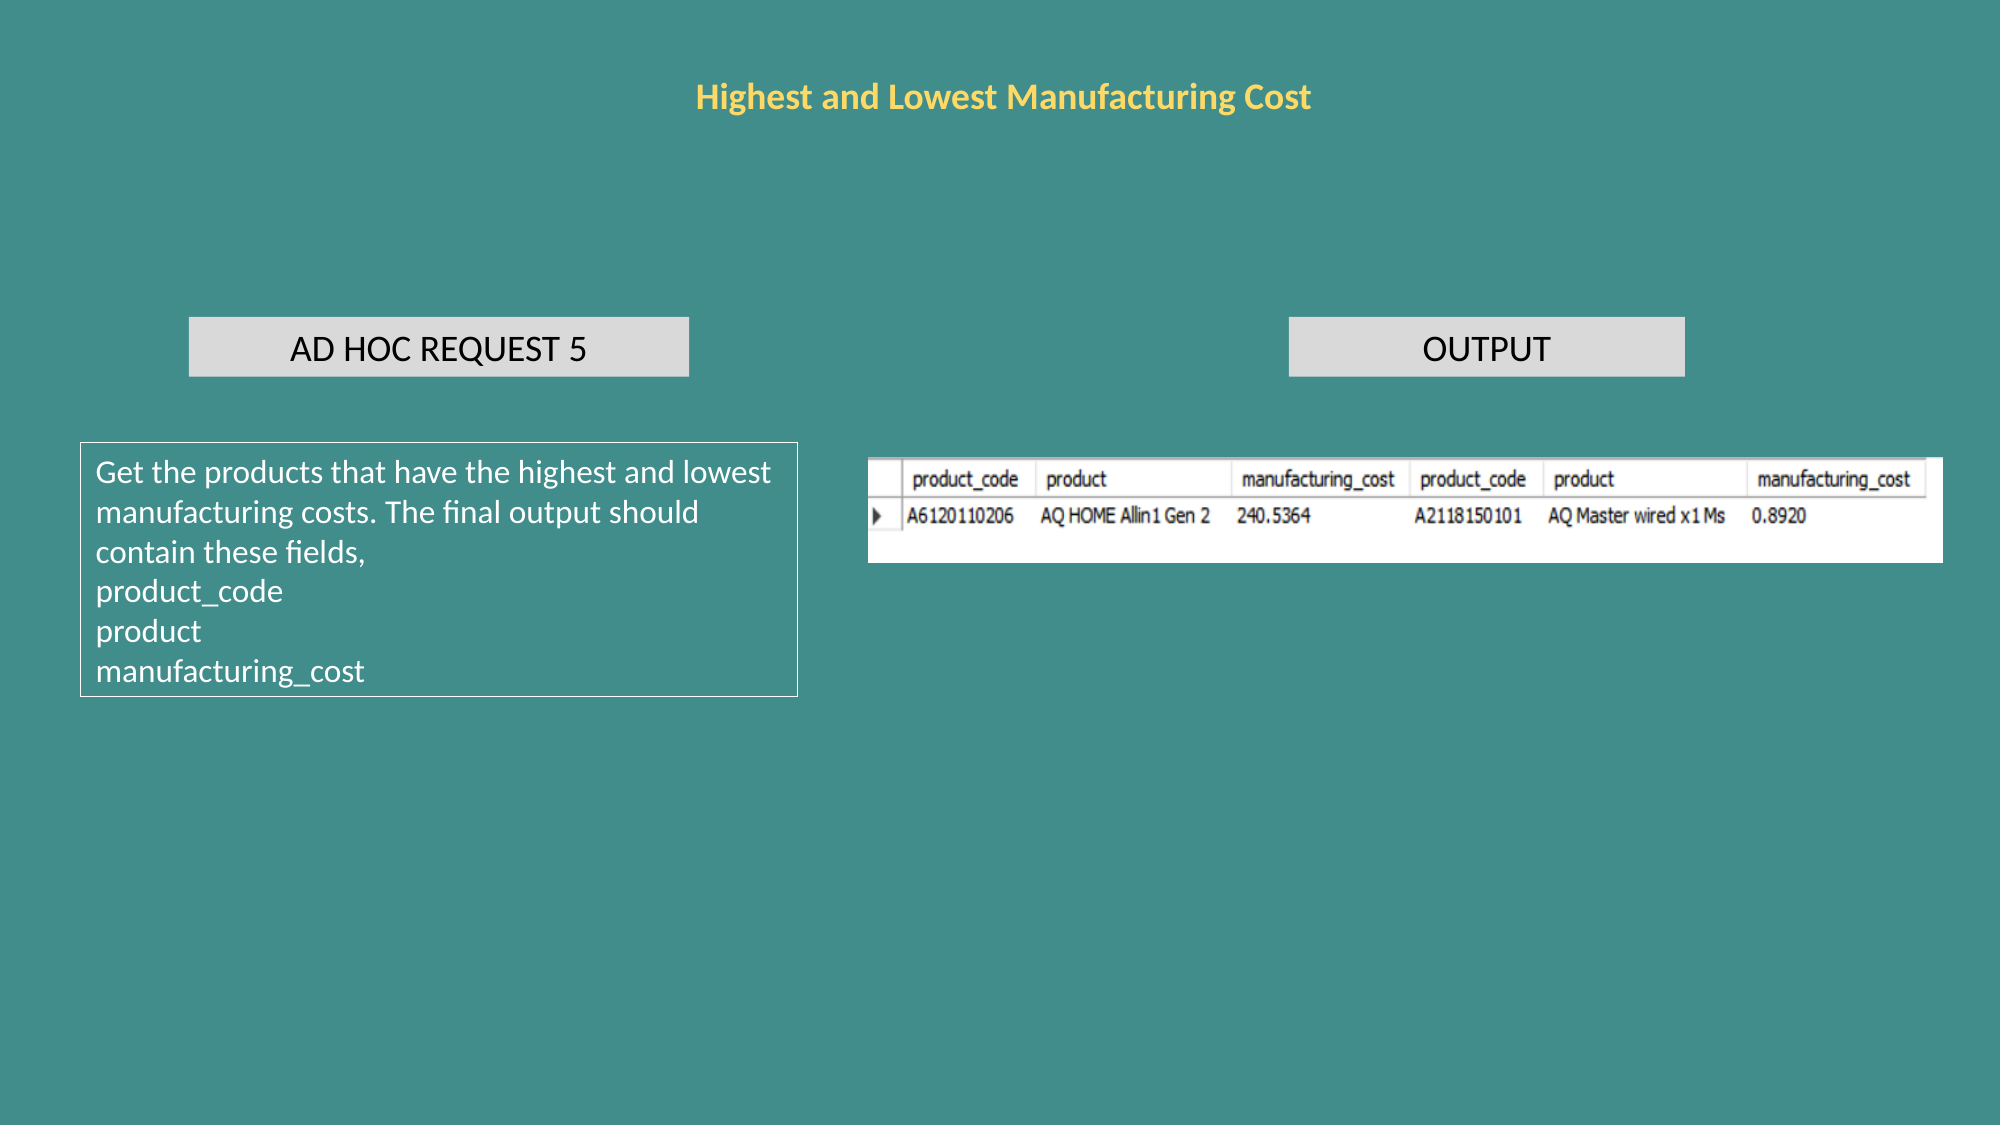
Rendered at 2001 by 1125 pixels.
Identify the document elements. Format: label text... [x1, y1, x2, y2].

text_box OUTPUT [1288, 316, 1685, 377]
picture [868, 457, 1943, 563]
text_box Get the products that have the highest and lowest manufacturing costs. The final output should contain these fields, product_code product manufacturing_cost [80, 442, 798, 697]
text_box Highest and Lowest Manufacturing Cost [613, 64, 1387, 124]
text_box AD HOC REQUEST 5 [188, 316, 690, 377]
